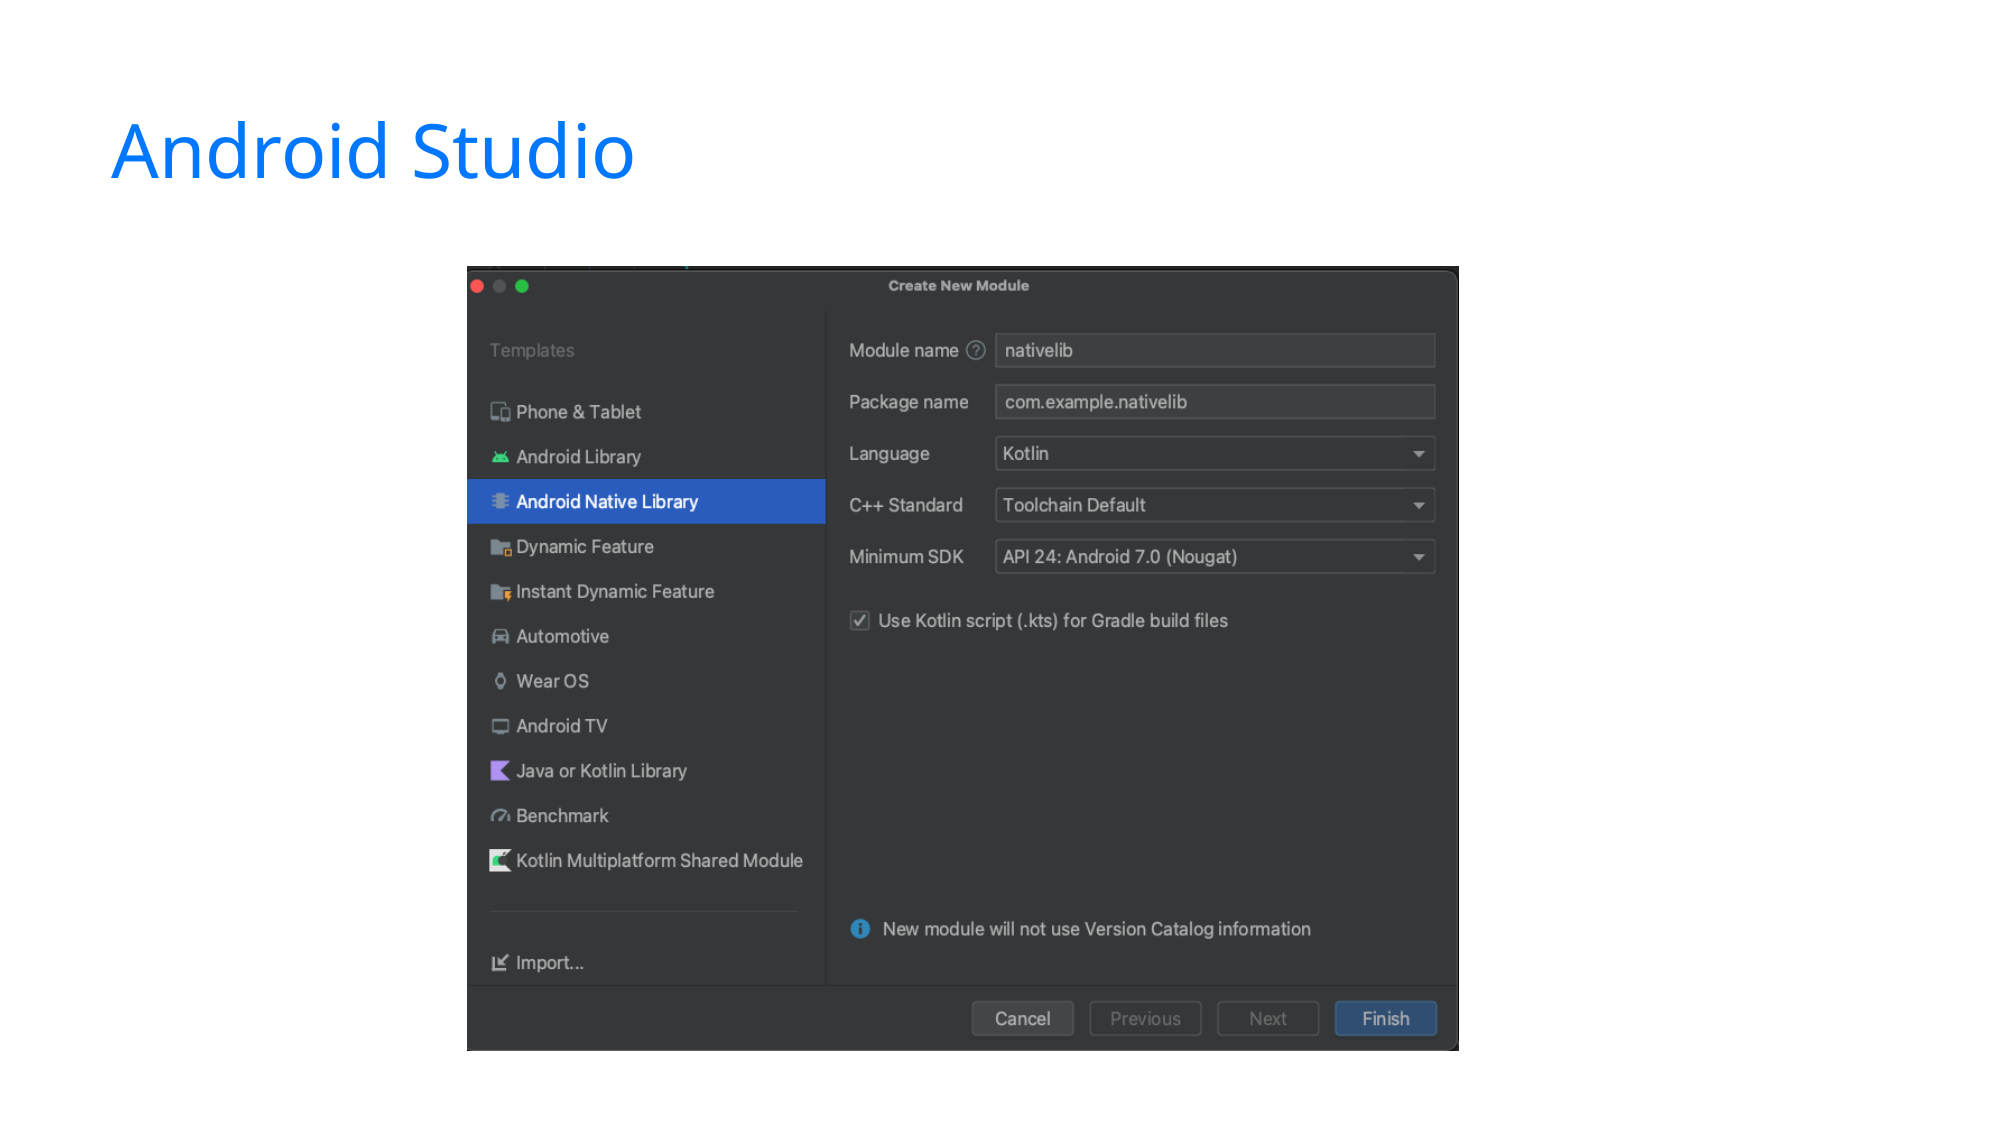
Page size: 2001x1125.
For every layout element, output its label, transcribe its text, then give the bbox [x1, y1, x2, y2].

picture [467, 265, 1459, 1051]
title Android Studio [111, 113, 1739, 291]
